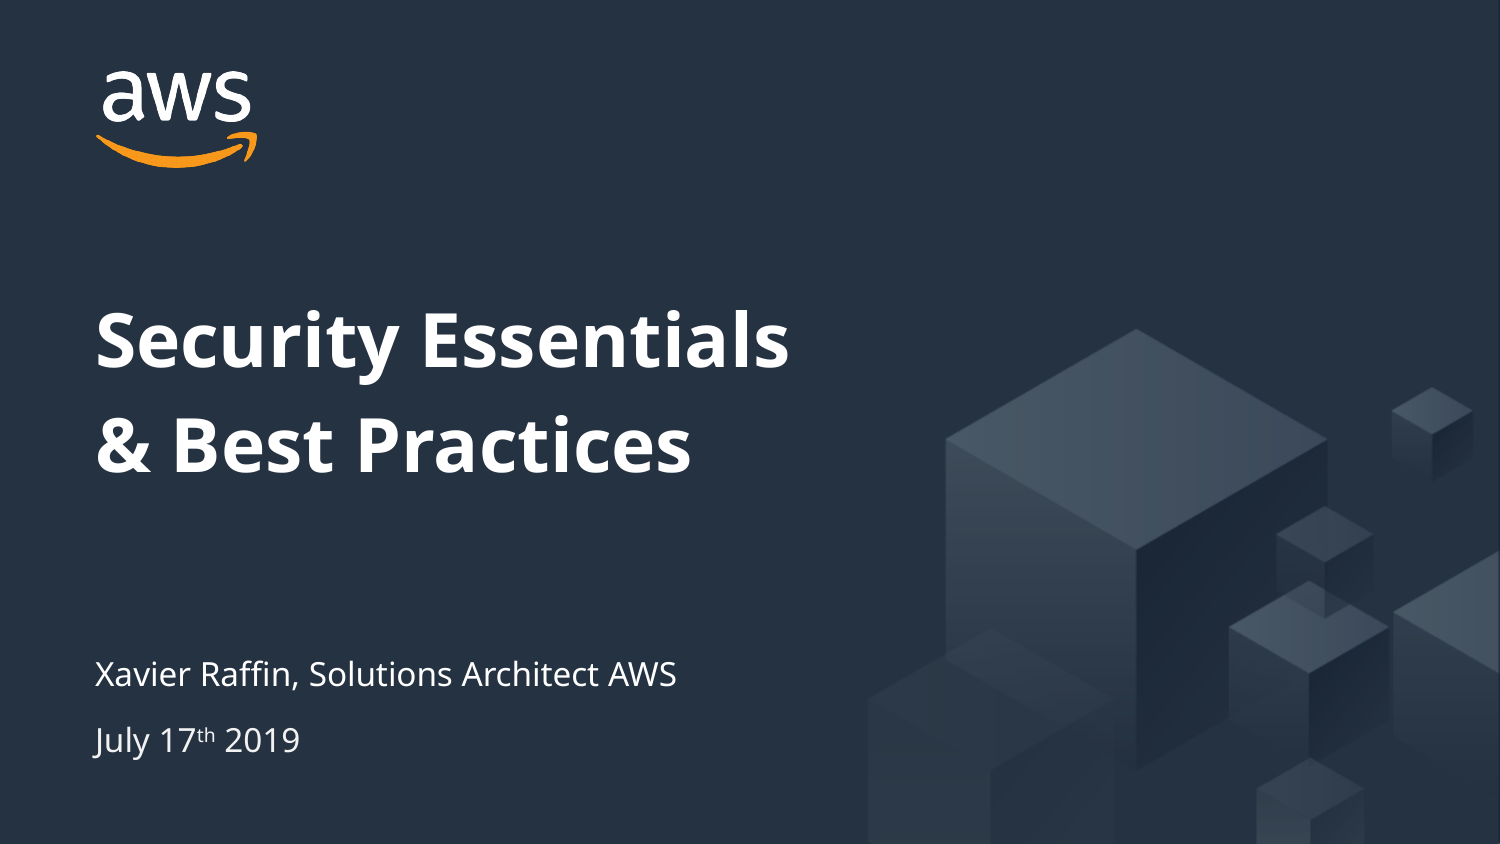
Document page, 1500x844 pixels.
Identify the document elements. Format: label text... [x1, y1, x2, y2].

list Xavier Raffin, Solutions Architect AWS [80, 645, 769, 721]
list Security Essentials & Best Practices [80, 285, 1098, 408]
list July 17th 2019 [80, 711, 685, 773]
picture [0, 0, 1500, 844]
